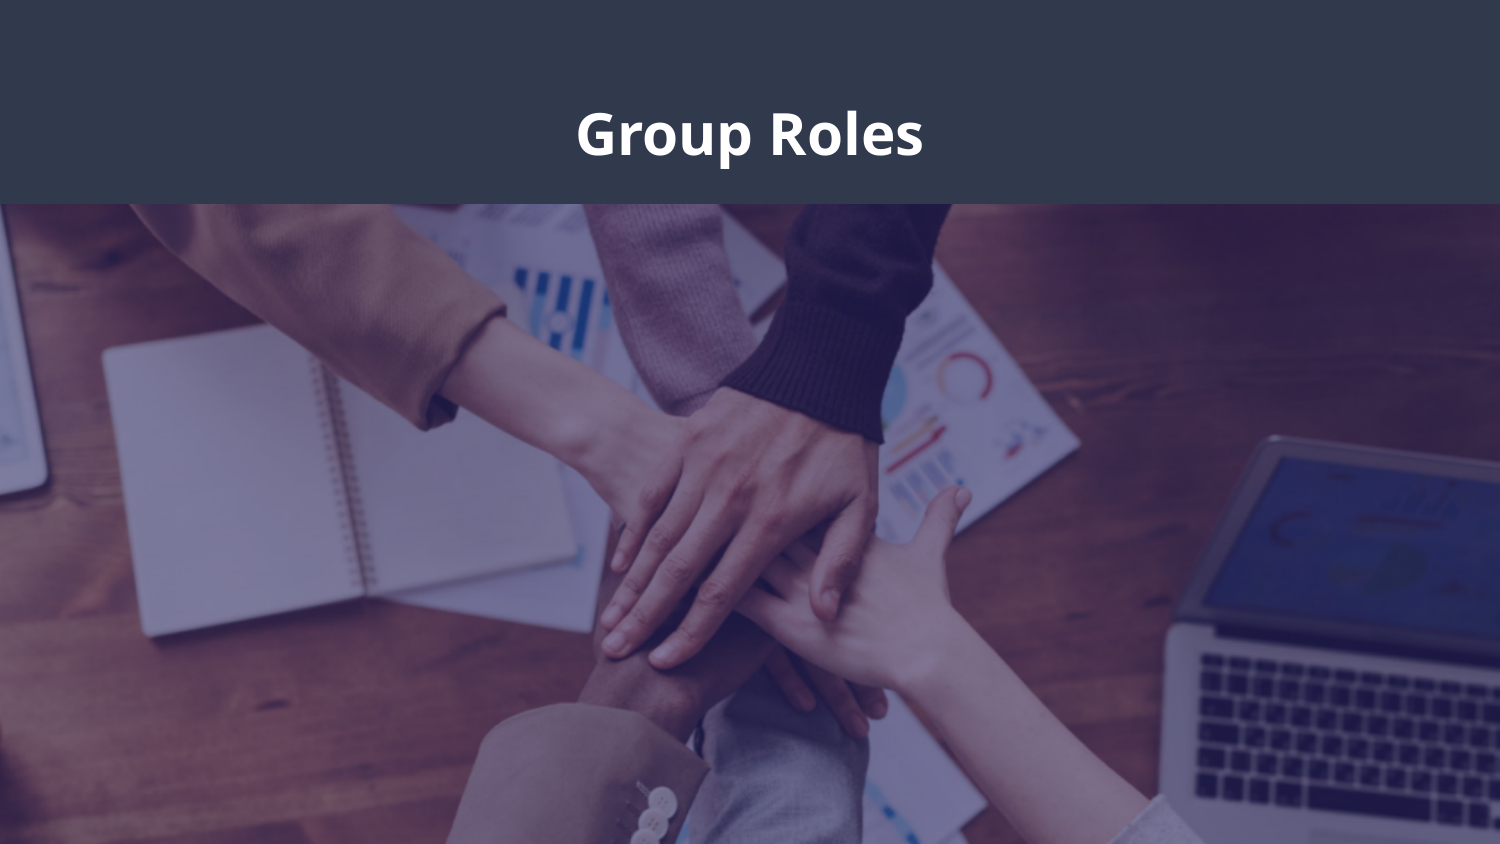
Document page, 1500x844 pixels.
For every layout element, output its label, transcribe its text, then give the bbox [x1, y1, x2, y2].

picture [0, 204, 1500, 844]
title Group Roles [51, 82, 1449, 185]
